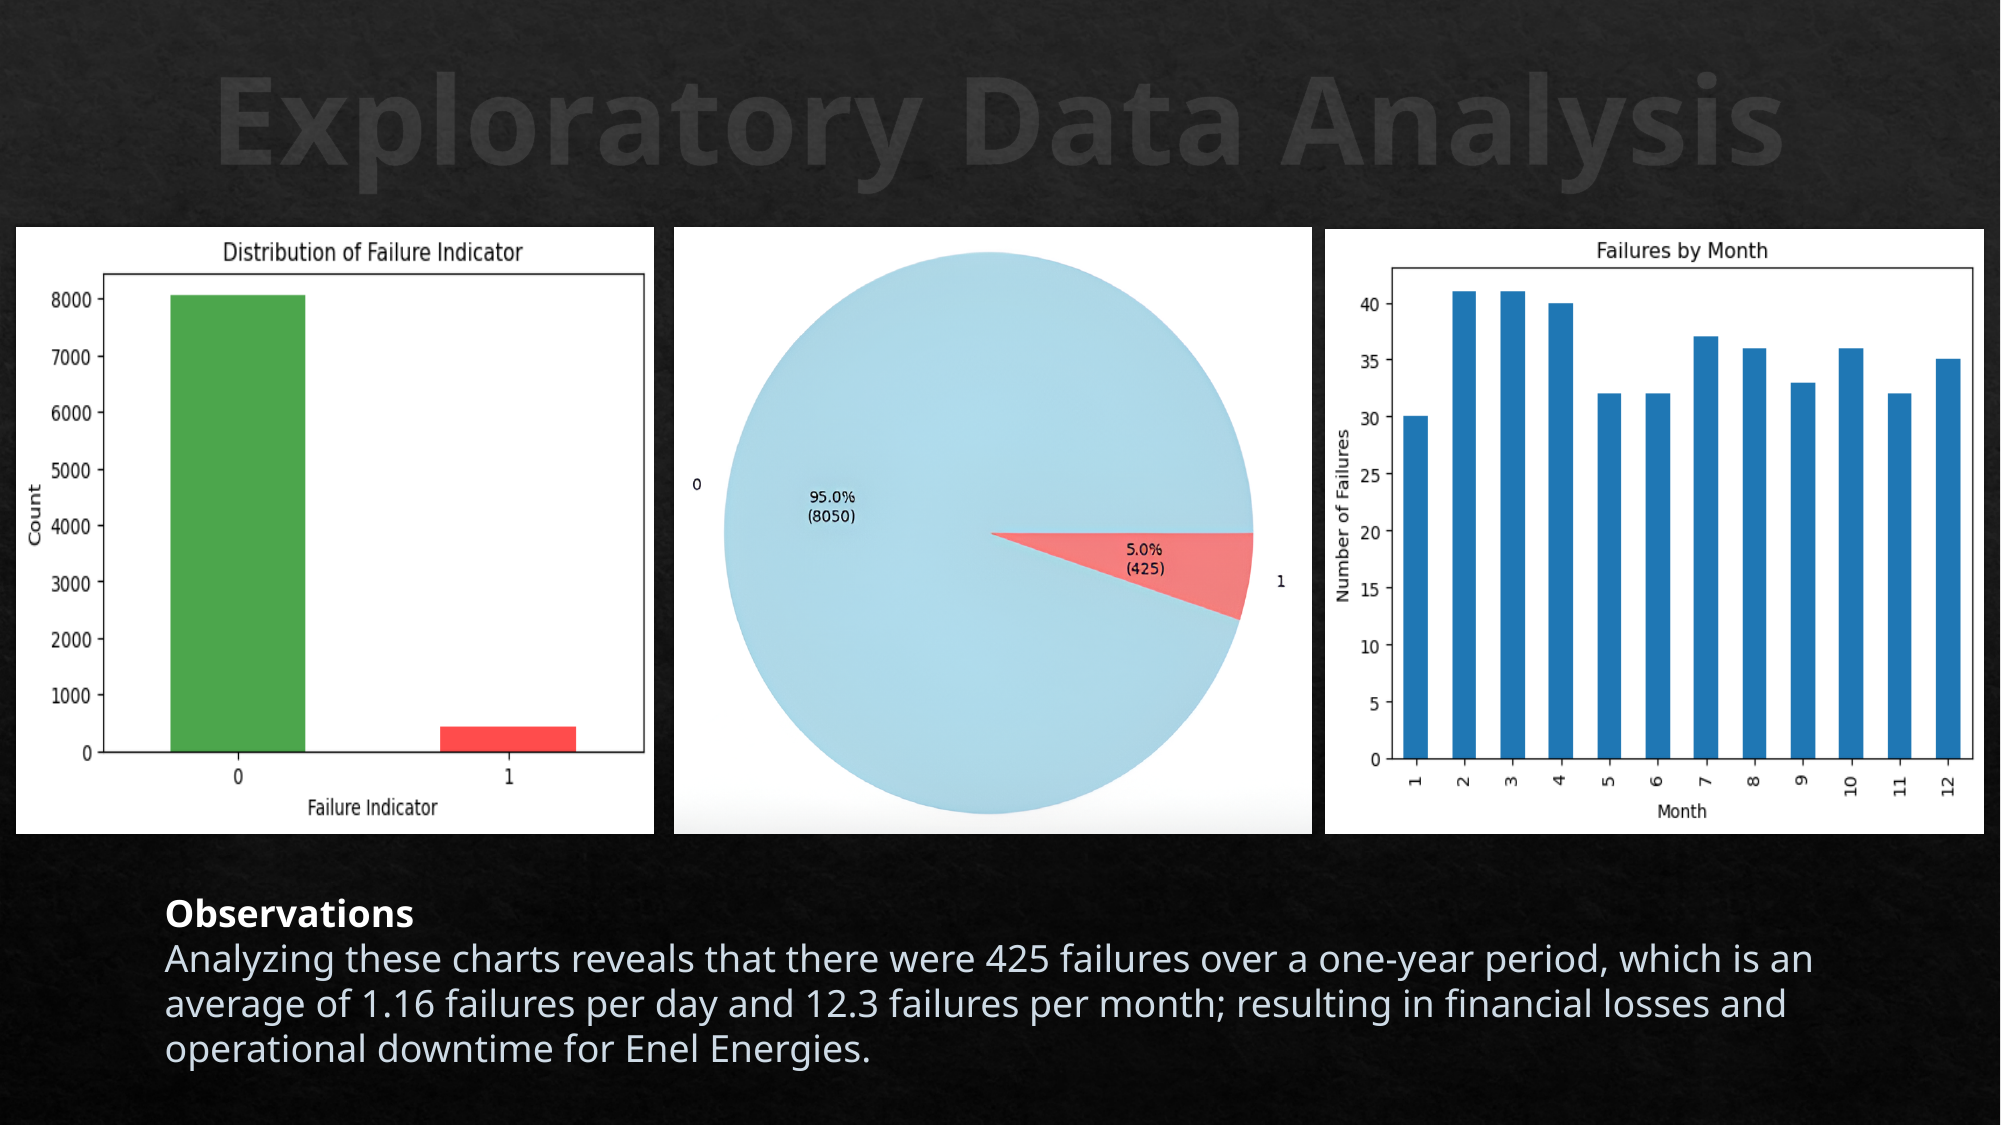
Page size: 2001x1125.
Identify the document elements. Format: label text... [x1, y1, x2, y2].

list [673, 227, 1312, 835]
picture [1325, 229, 1985, 834]
text_box Observations Analyzing these charts reveals that there were 425 failures over a one-year period, which is an average of 1.16 failures per day and 12.3 failures per month; resulting in financial losses and operational downtime for Enel Energies. [149, 882, 1882, 1125]
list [15, 226, 654, 834]
title Exploratory Data Analysis [149, 44, 1849, 206]
